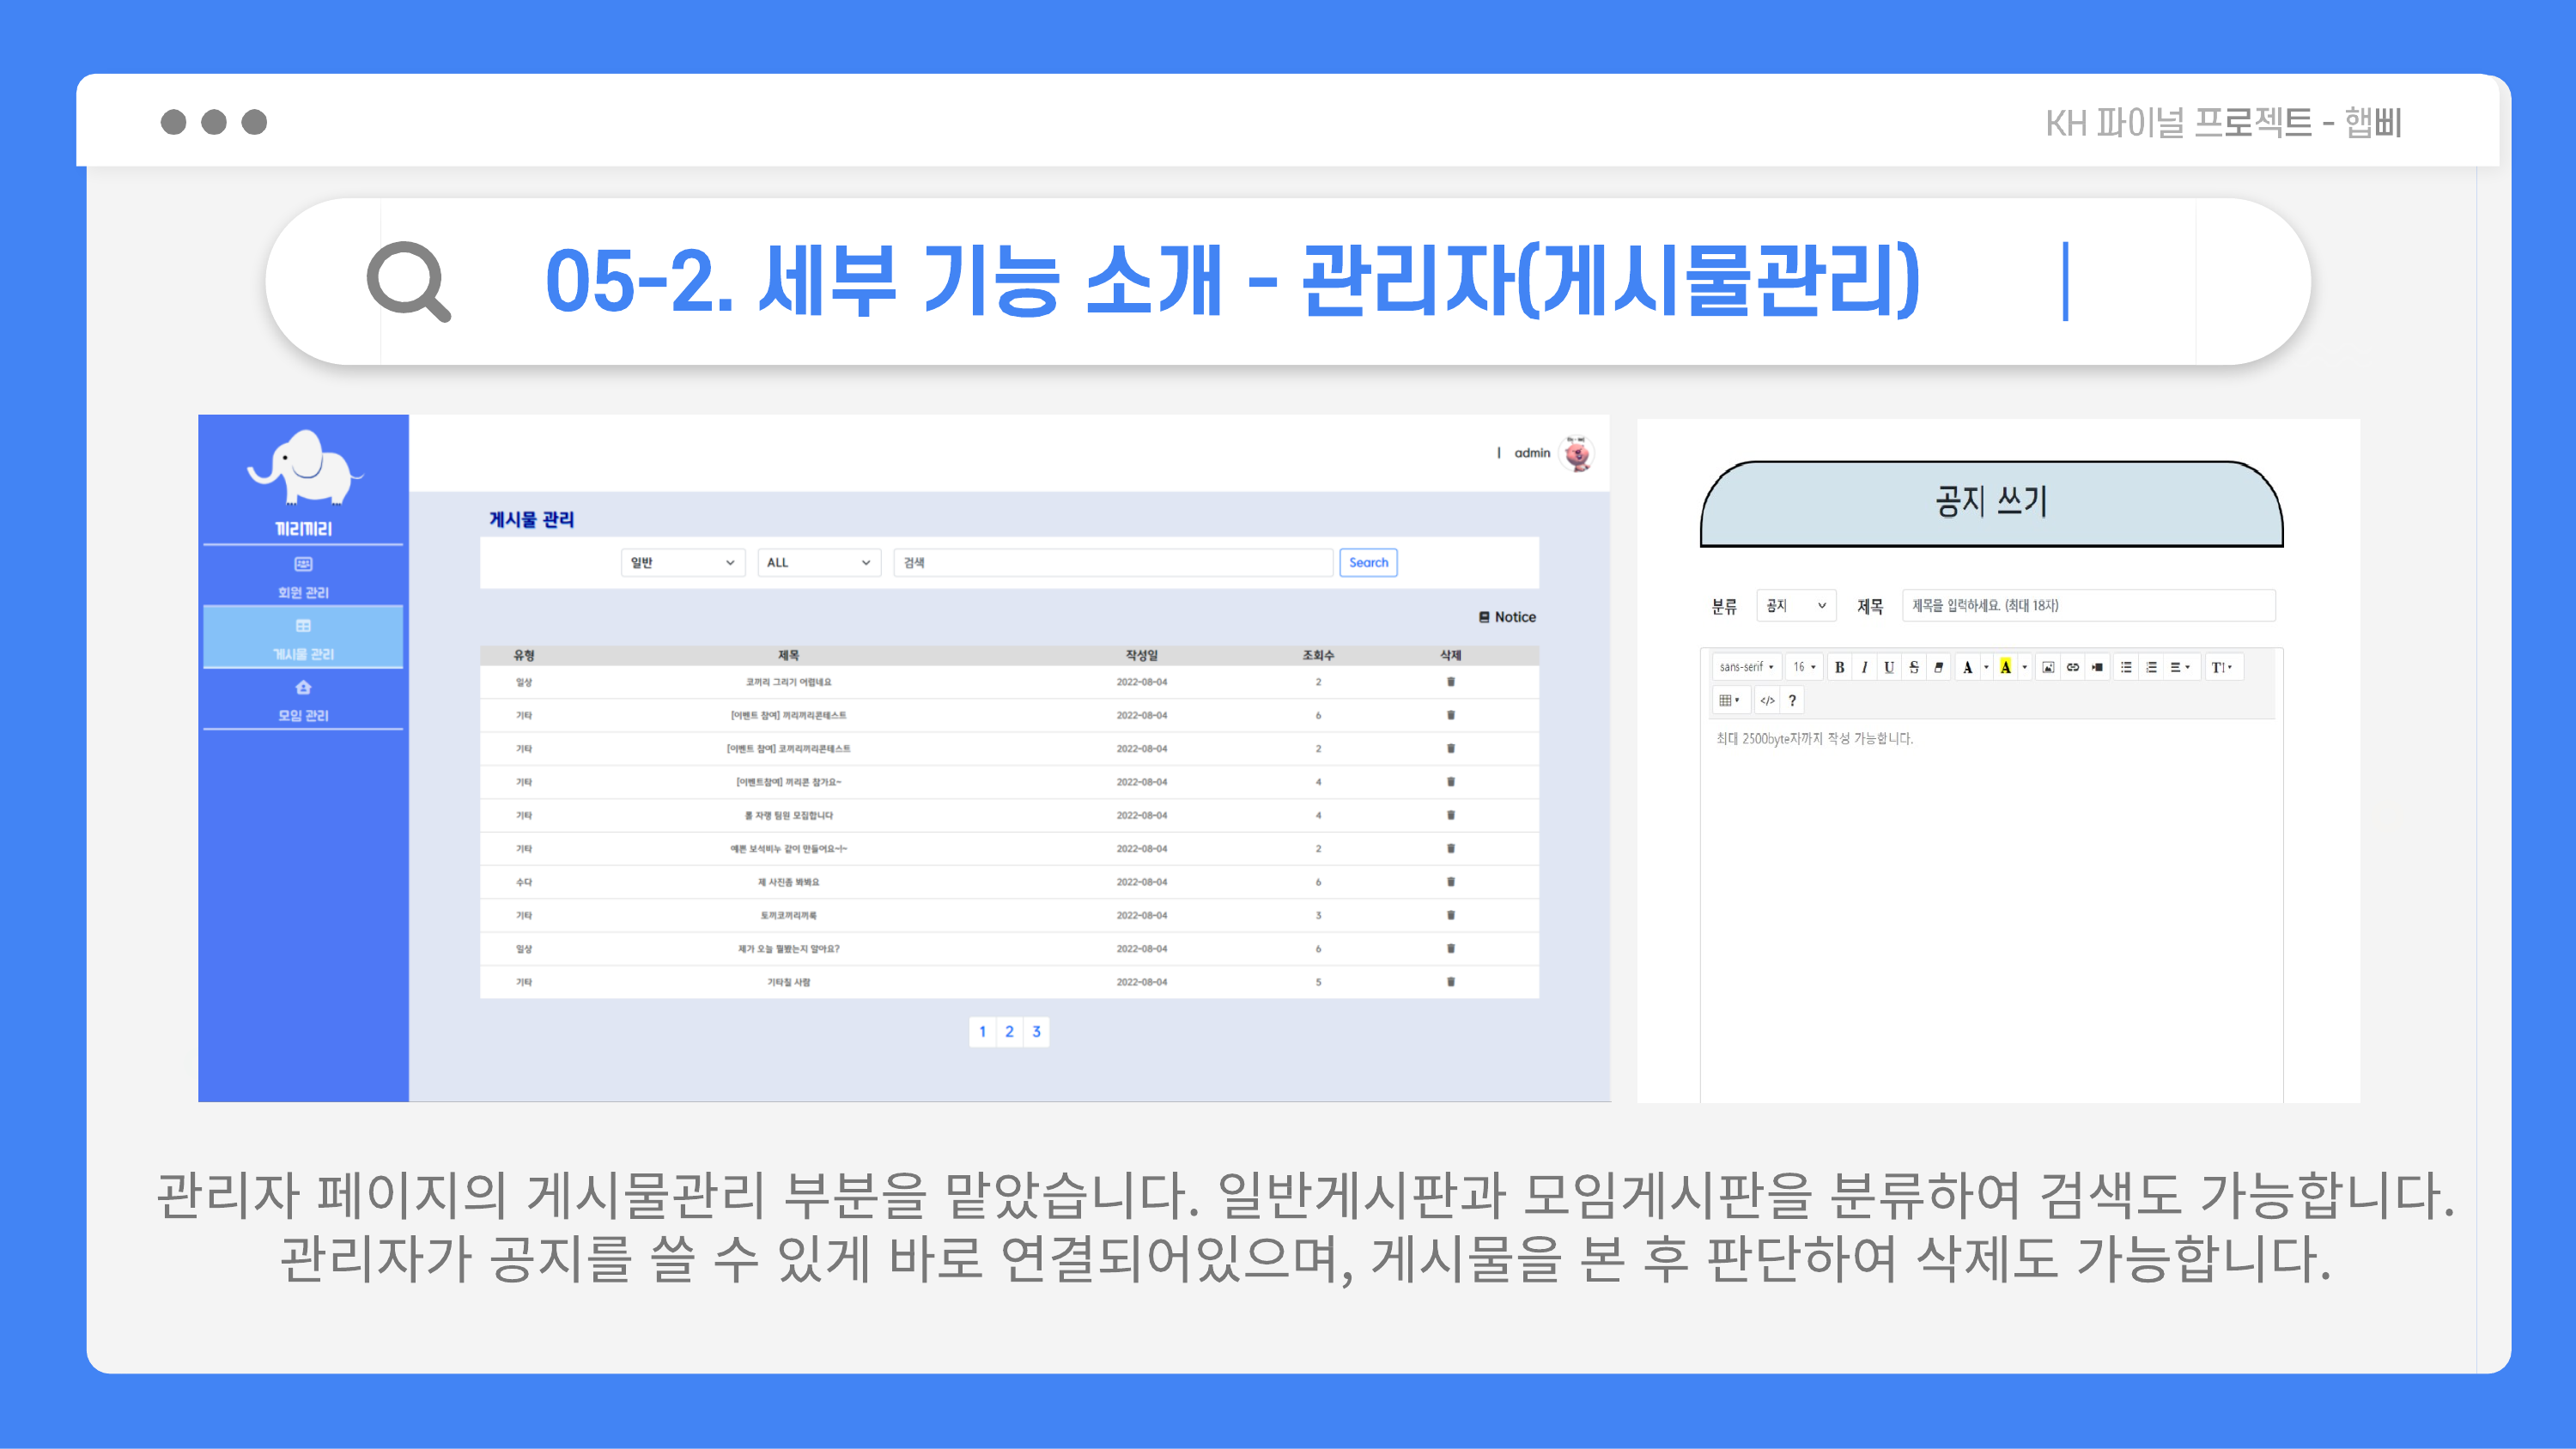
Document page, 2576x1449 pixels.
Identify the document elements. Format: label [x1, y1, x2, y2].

text_box [0, 33, 2576, 1374]
